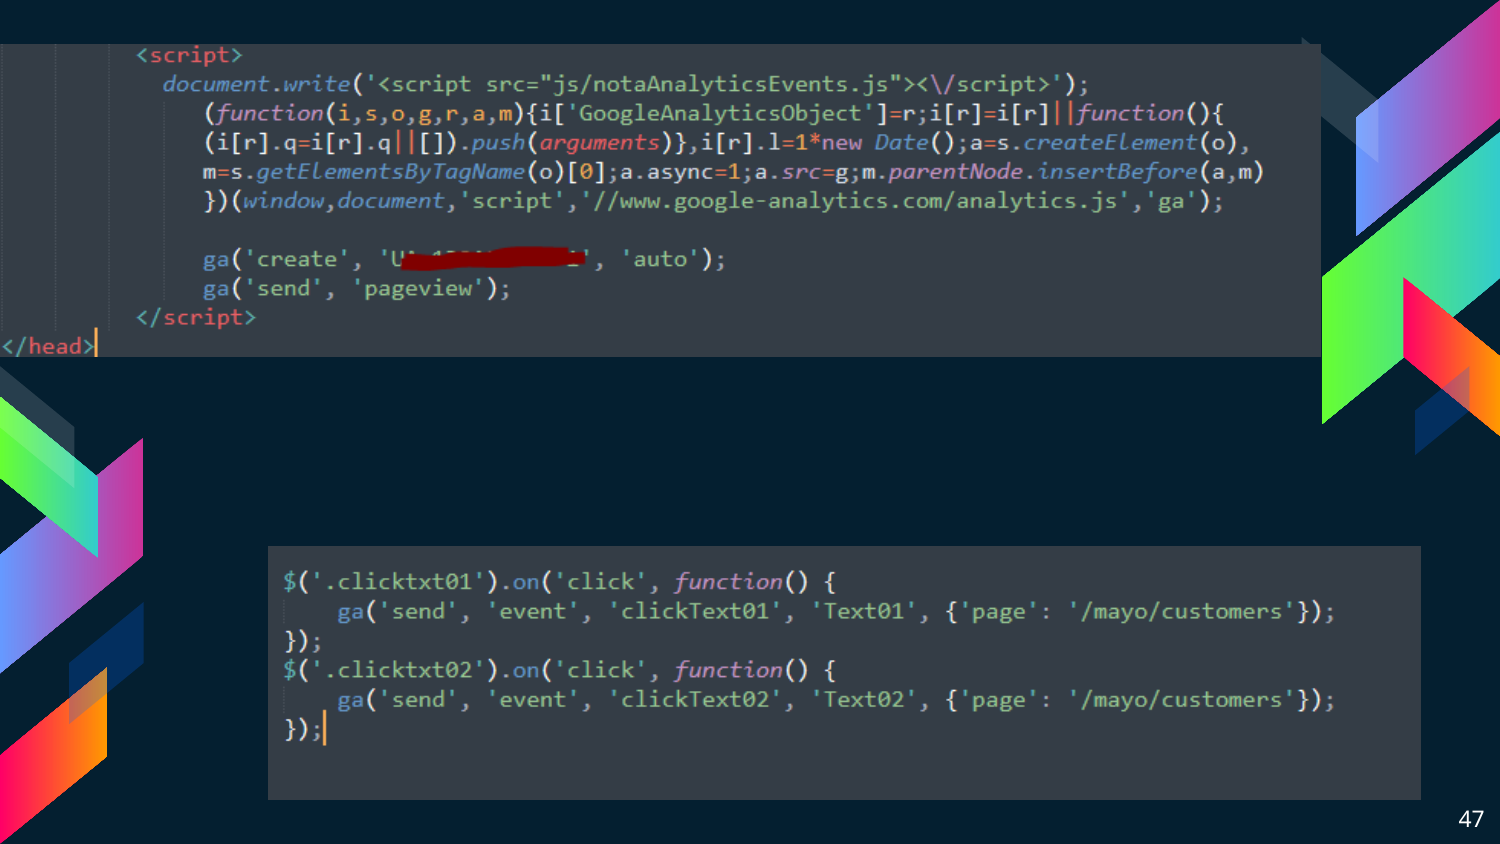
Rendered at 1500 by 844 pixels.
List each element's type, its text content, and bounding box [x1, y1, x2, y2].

picture [0, 44, 1322, 357]
picture [268, 546, 1421, 800]
slide_number 47 [1403, 789, 1500, 844]
